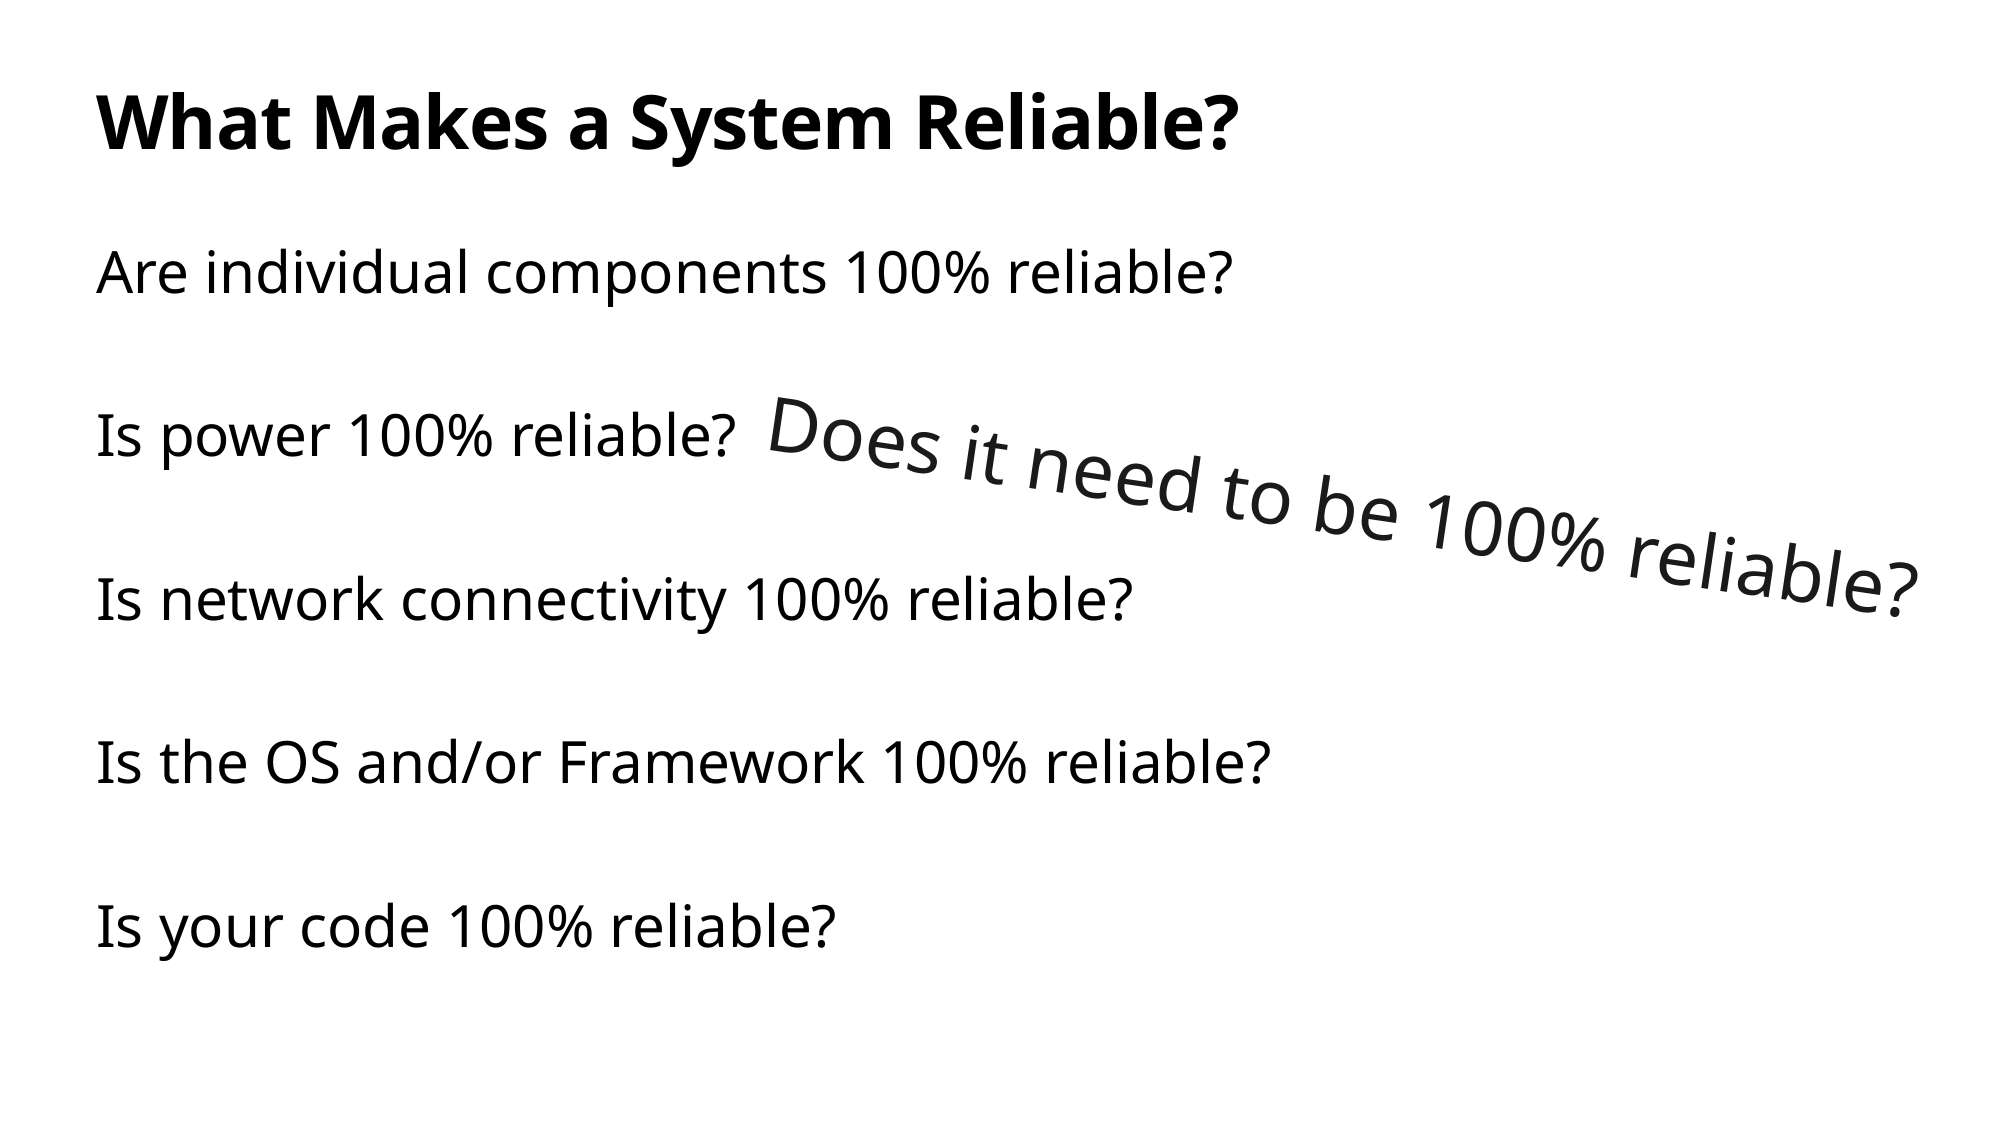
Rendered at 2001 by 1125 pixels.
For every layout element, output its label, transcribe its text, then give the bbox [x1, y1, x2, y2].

list Are individual components 100% reliable? Is power 100% reliable? Is network connectivity 100% reliable? Is the OS and/or Framework 100% reliable? Is your code 100% reliable? [96, 235, 1904, 985]
title What Makes a System Reliable? [96, 75, 1904, 166]
text_box Does it need to be 100% reliable? [745, 365, 1941, 646]
